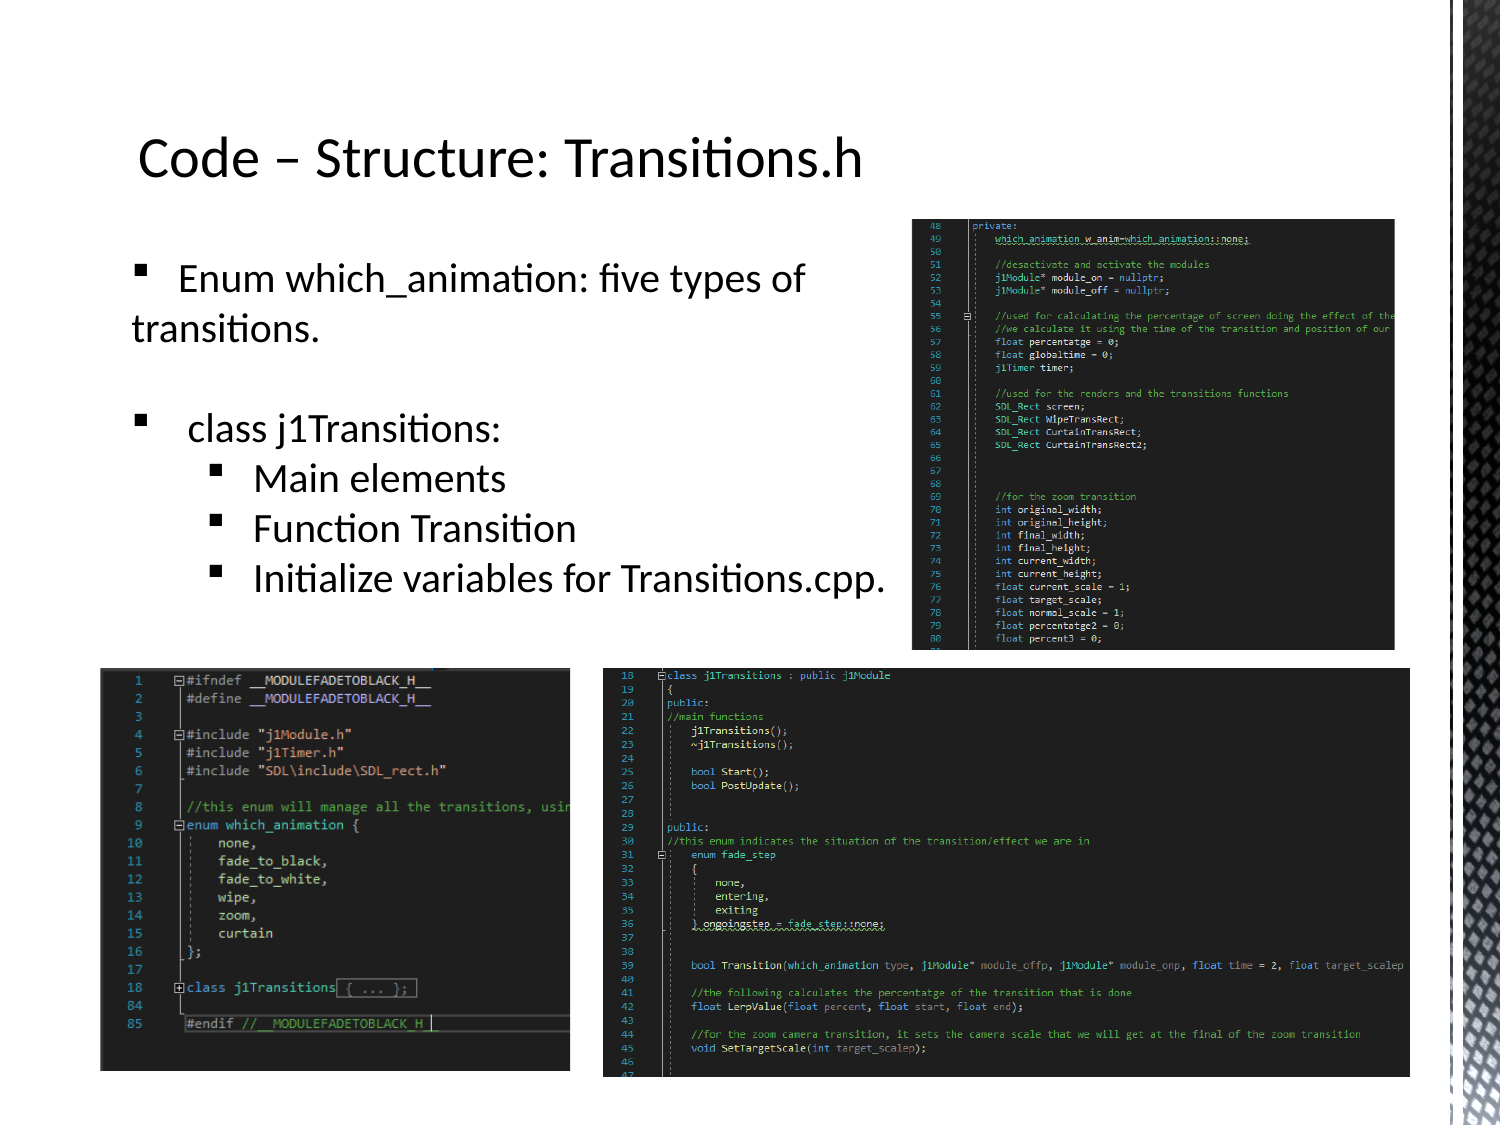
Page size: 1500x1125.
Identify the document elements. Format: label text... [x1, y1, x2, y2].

picture [1447, 0, 1500, 1125]
text_box Enum which_animation: five types of transitions. class j1Transitions: Main elements Function Transition Initialize variables for Transitions.cpp. [116, 243, 902, 974]
picture [911, 219, 1395, 651]
title Code – Structure: Transitions.h [123, 100, 1204, 209]
picture [100, 668, 571, 1071]
picture [603, 668, 1411, 1078]
